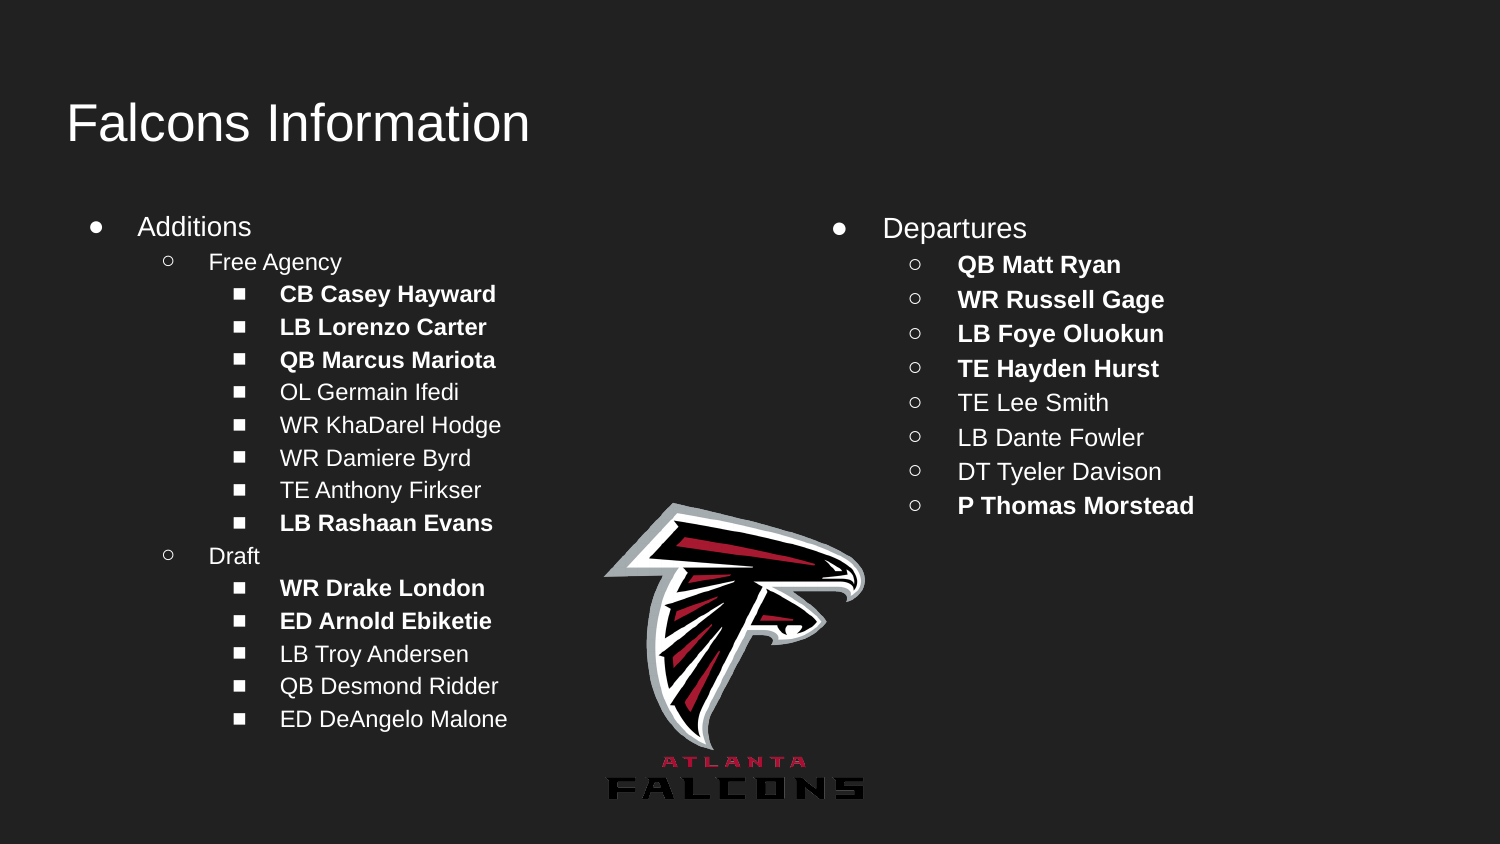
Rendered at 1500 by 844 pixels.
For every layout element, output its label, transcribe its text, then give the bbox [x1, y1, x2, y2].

picture [542, 460, 926, 844]
title Falcons Information [51, 72, 1449, 167]
list Additions Free Agency CB Casey Hayward LB Lorenzo Carter QB Marcus Mariota OL Germain Ifedi WR KhaDarel Hodge WR Damiere Byrd TE Anthony Firkser LB Rashaan Evans Draft WR Drake London ED Arnold Ebiketie LB Troy Andersen QB Desmond Ridder ED DeAngelo Malone [51, 189, 708, 750]
list Departures QB Matt Ryan WR Russell Gage LB Foye Oluokun TE Hayden Hurst TE Lee Smith LB Dante Fowler DT Tyeler Davison P Thomas Morstead [792, 189, 1449, 750]
